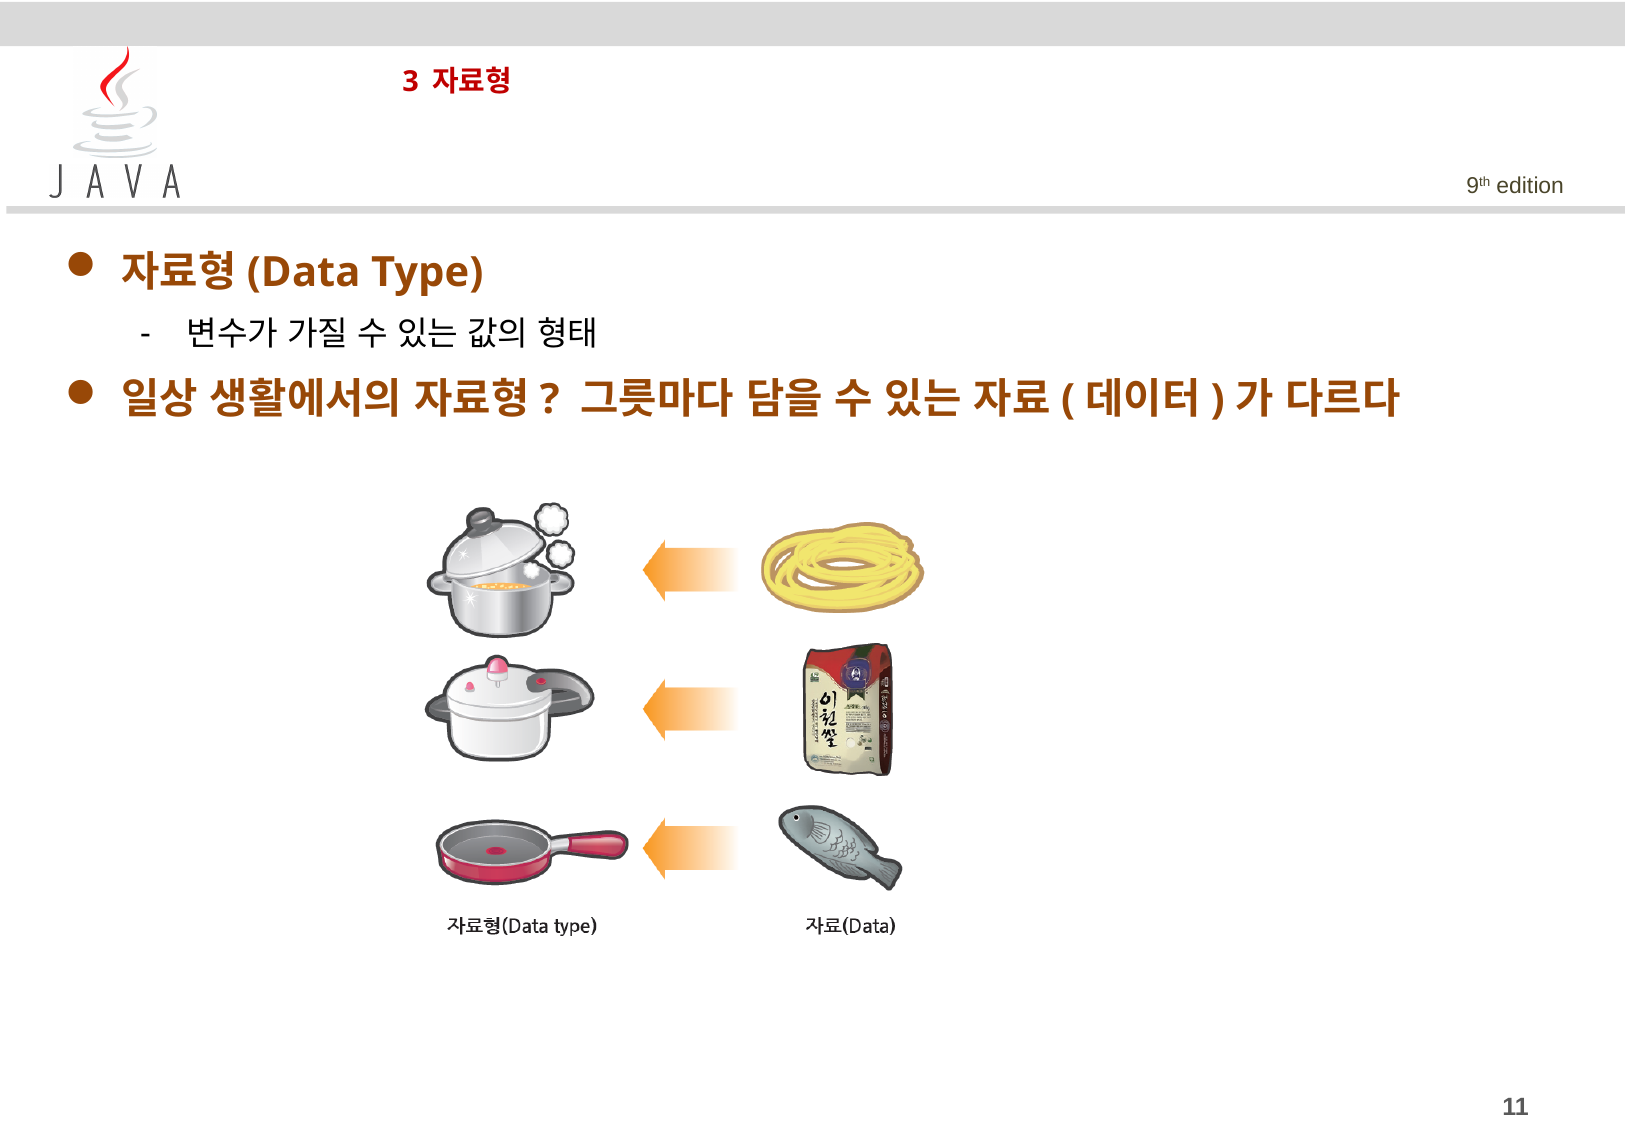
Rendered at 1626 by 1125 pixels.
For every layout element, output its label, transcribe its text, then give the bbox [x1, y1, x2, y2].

title 3 자료형 [387, 54, 1393, 105]
picture [73, 46, 157, 158]
list 자료형(Data Type) 변수가 가질 수 있는 값의 형태 일상 생활에서의 자료형? 그릇마다 담을 수 있는 자료(데이터)가 다르다 [48, 223, 1564, 1064]
picture [49, 164, 180, 198]
picture [410, 479, 940, 951]
slide_number 11 [1164, 1074, 1544, 1125]
